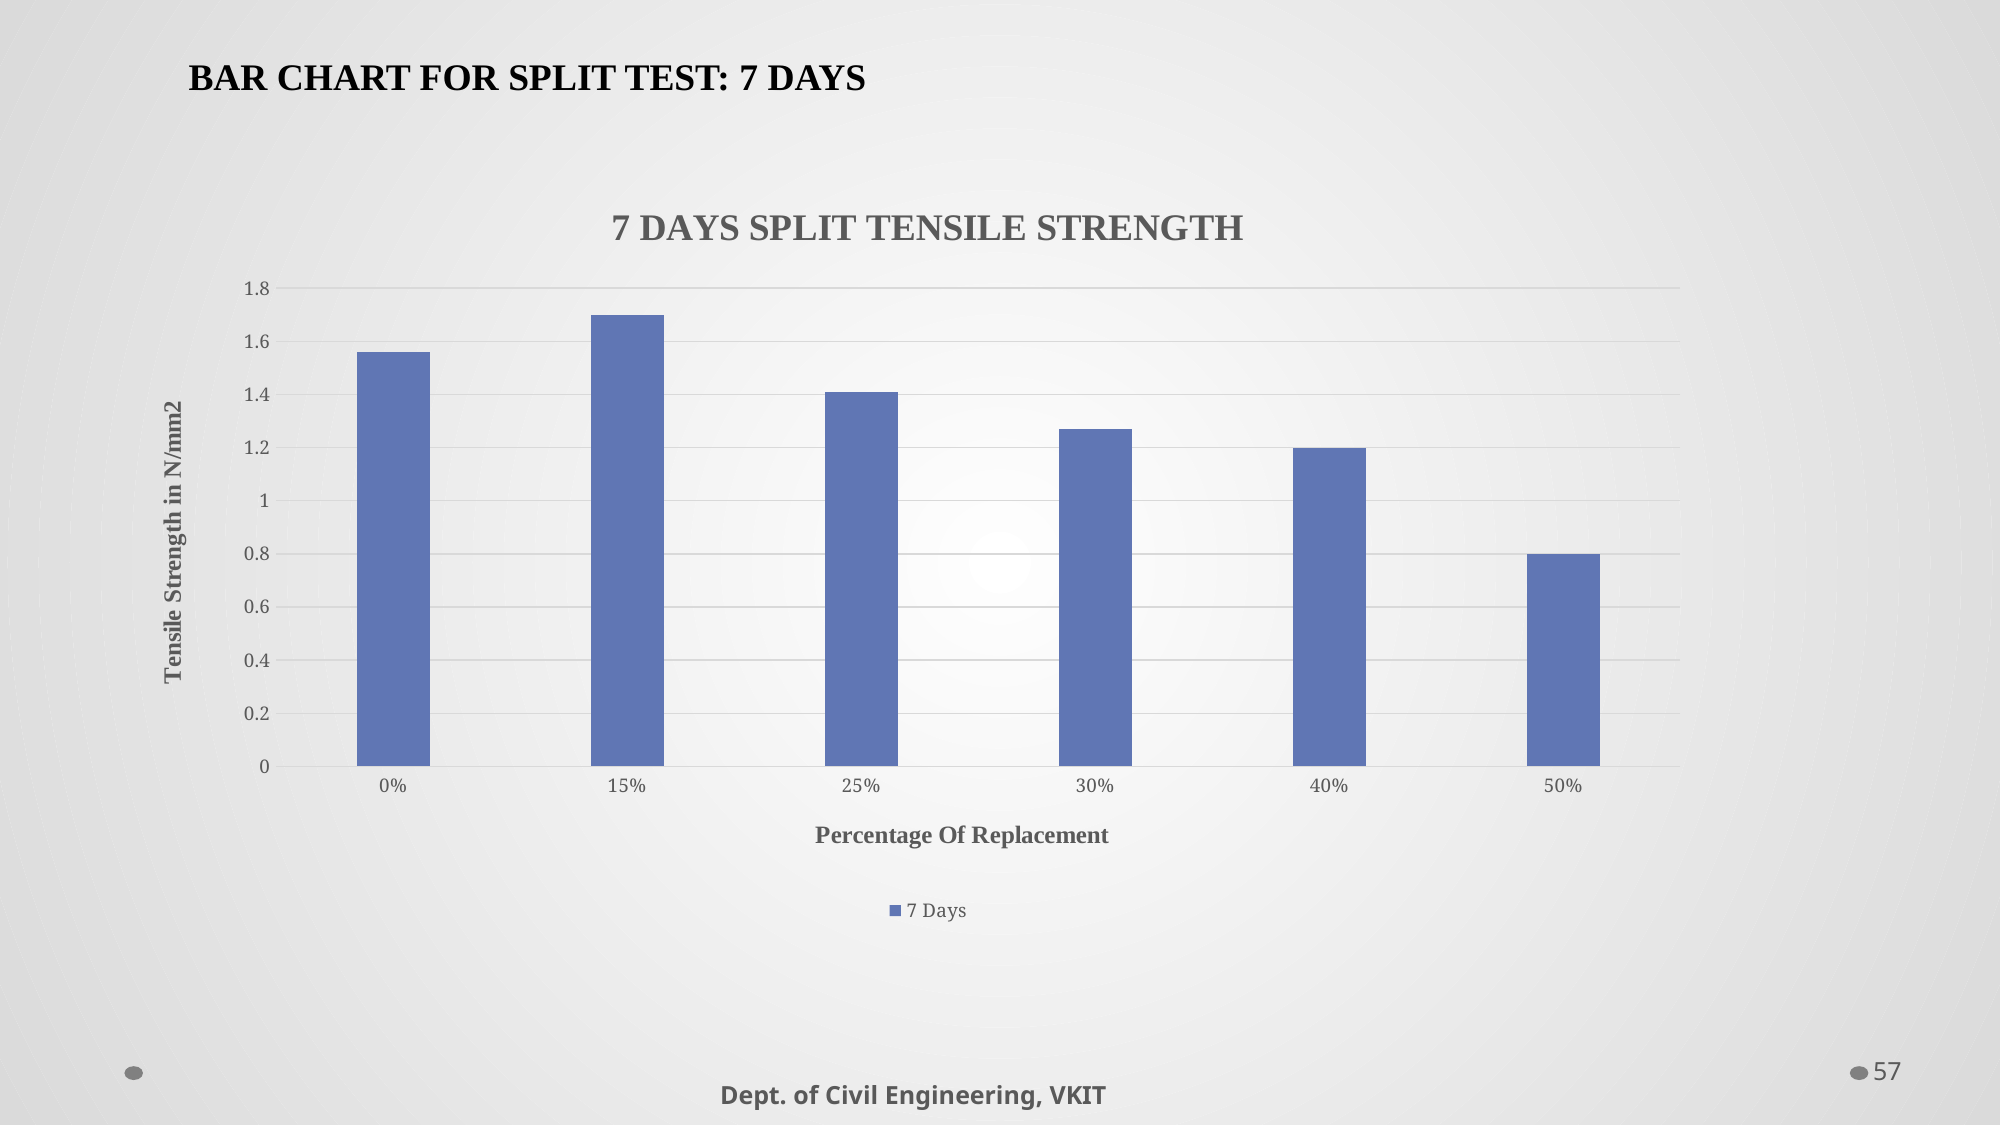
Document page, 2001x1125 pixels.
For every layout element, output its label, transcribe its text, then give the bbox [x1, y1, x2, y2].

text_box BAR CHART FOR SPLIT TEST: 7 DAYS [144, 23, 1145, 106]
chart [143, 173, 1712, 931]
footer Dept. of Civil Engineering, VKIT [712, 1065, 1336, 1125]
slide_number 57 [1868, 1042, 1992, 1103]
